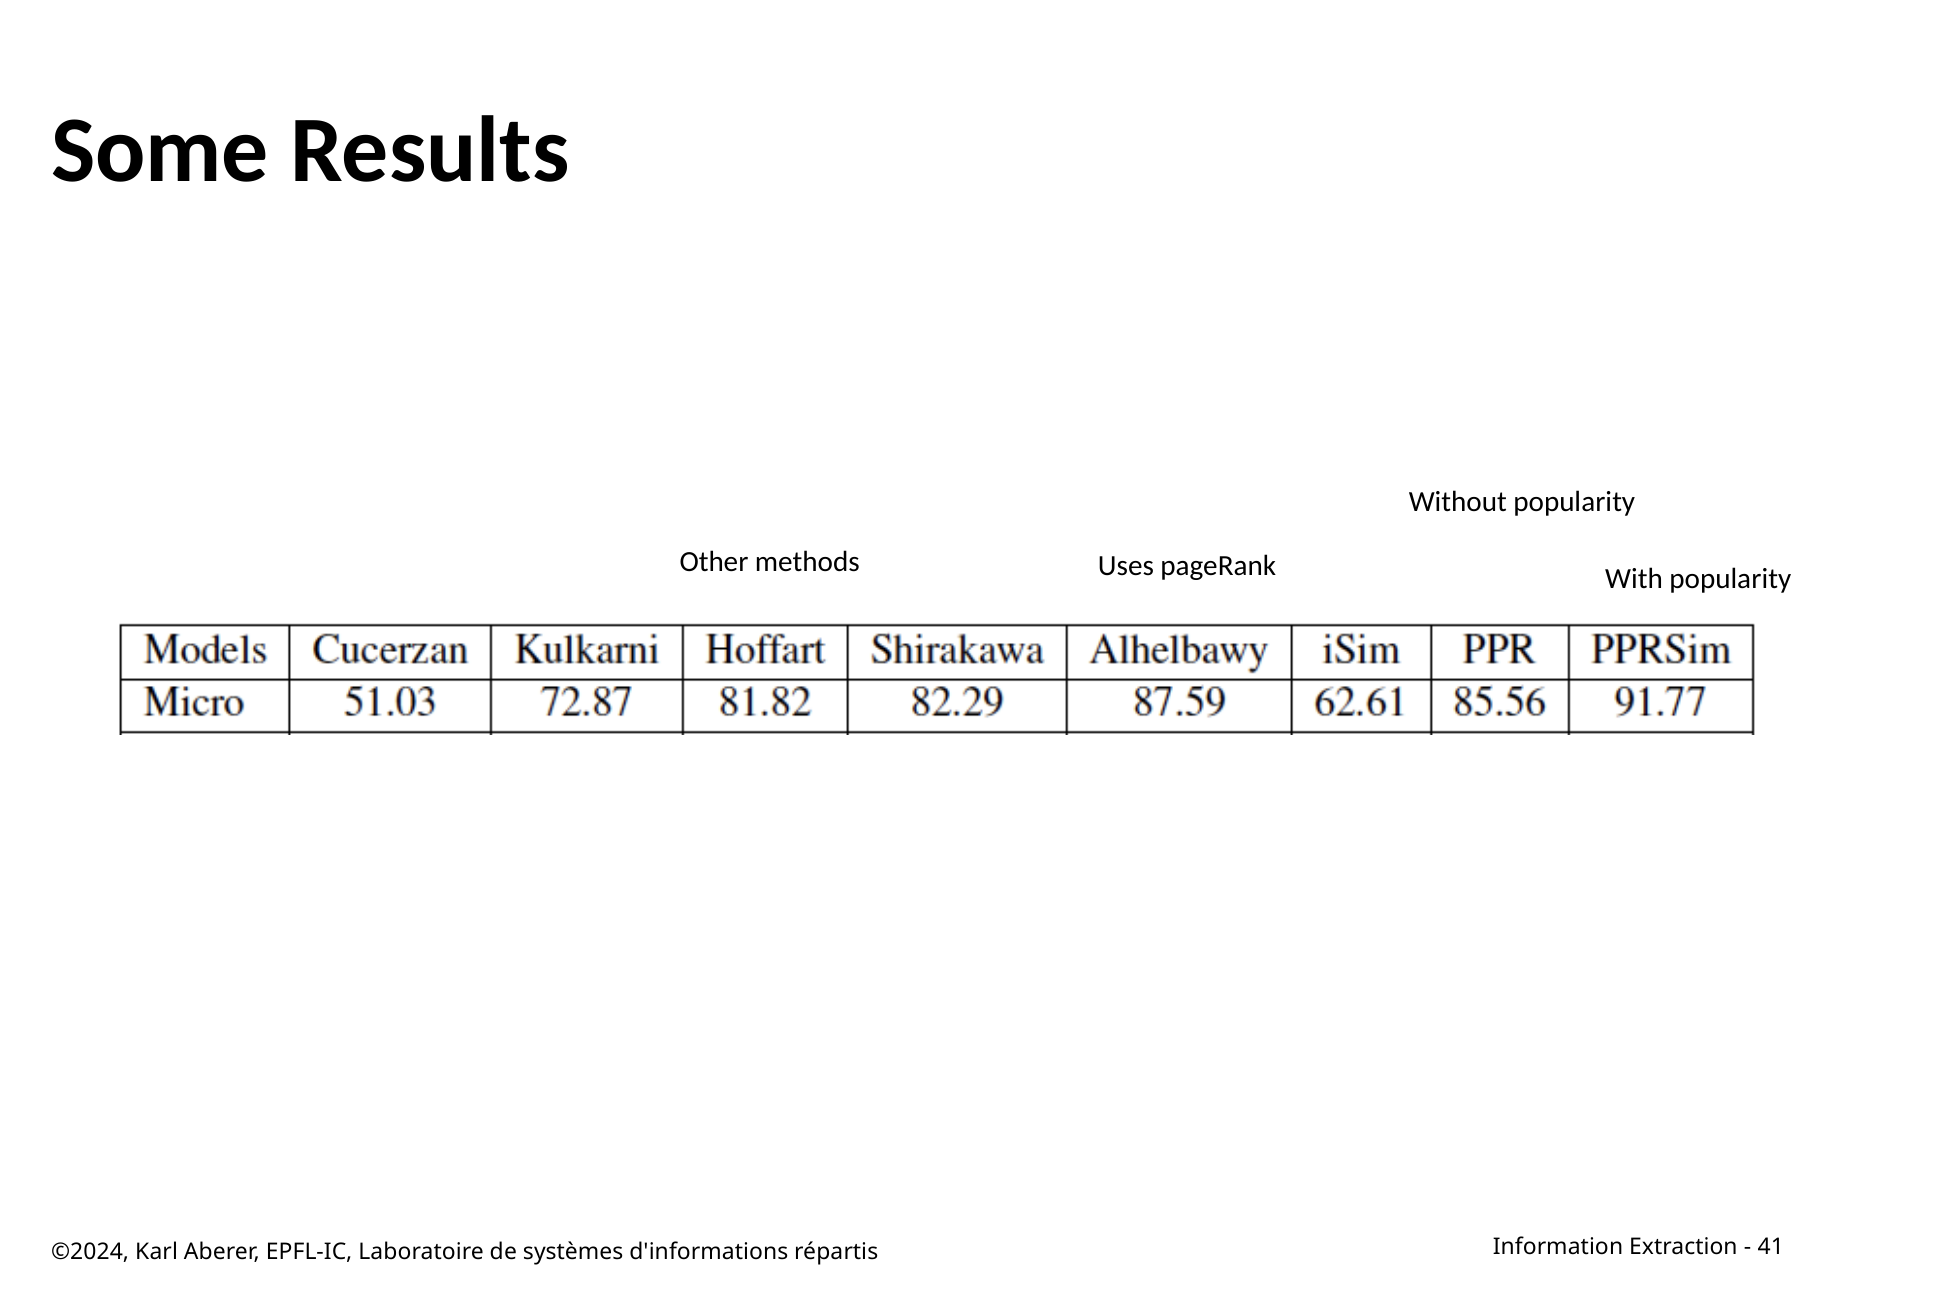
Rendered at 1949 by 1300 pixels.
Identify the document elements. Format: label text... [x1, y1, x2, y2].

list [61, 578, 1803, 828]
text_box Other methods [664, 535, 875, 576]
text_box Uses pageRank [1083, 539, 1292, 576]
footer ©2024, Karl Aberer, EPFL-IC, Laboratoire de systèmes d'informations répartis [32, 1227, 1284, 1271]
text_box Without popularity [1393, 475, 1651, 525]
title Some Results [32, 57, 1803, 232]
text_box With popularity [1590, 552, 1807, 579]
